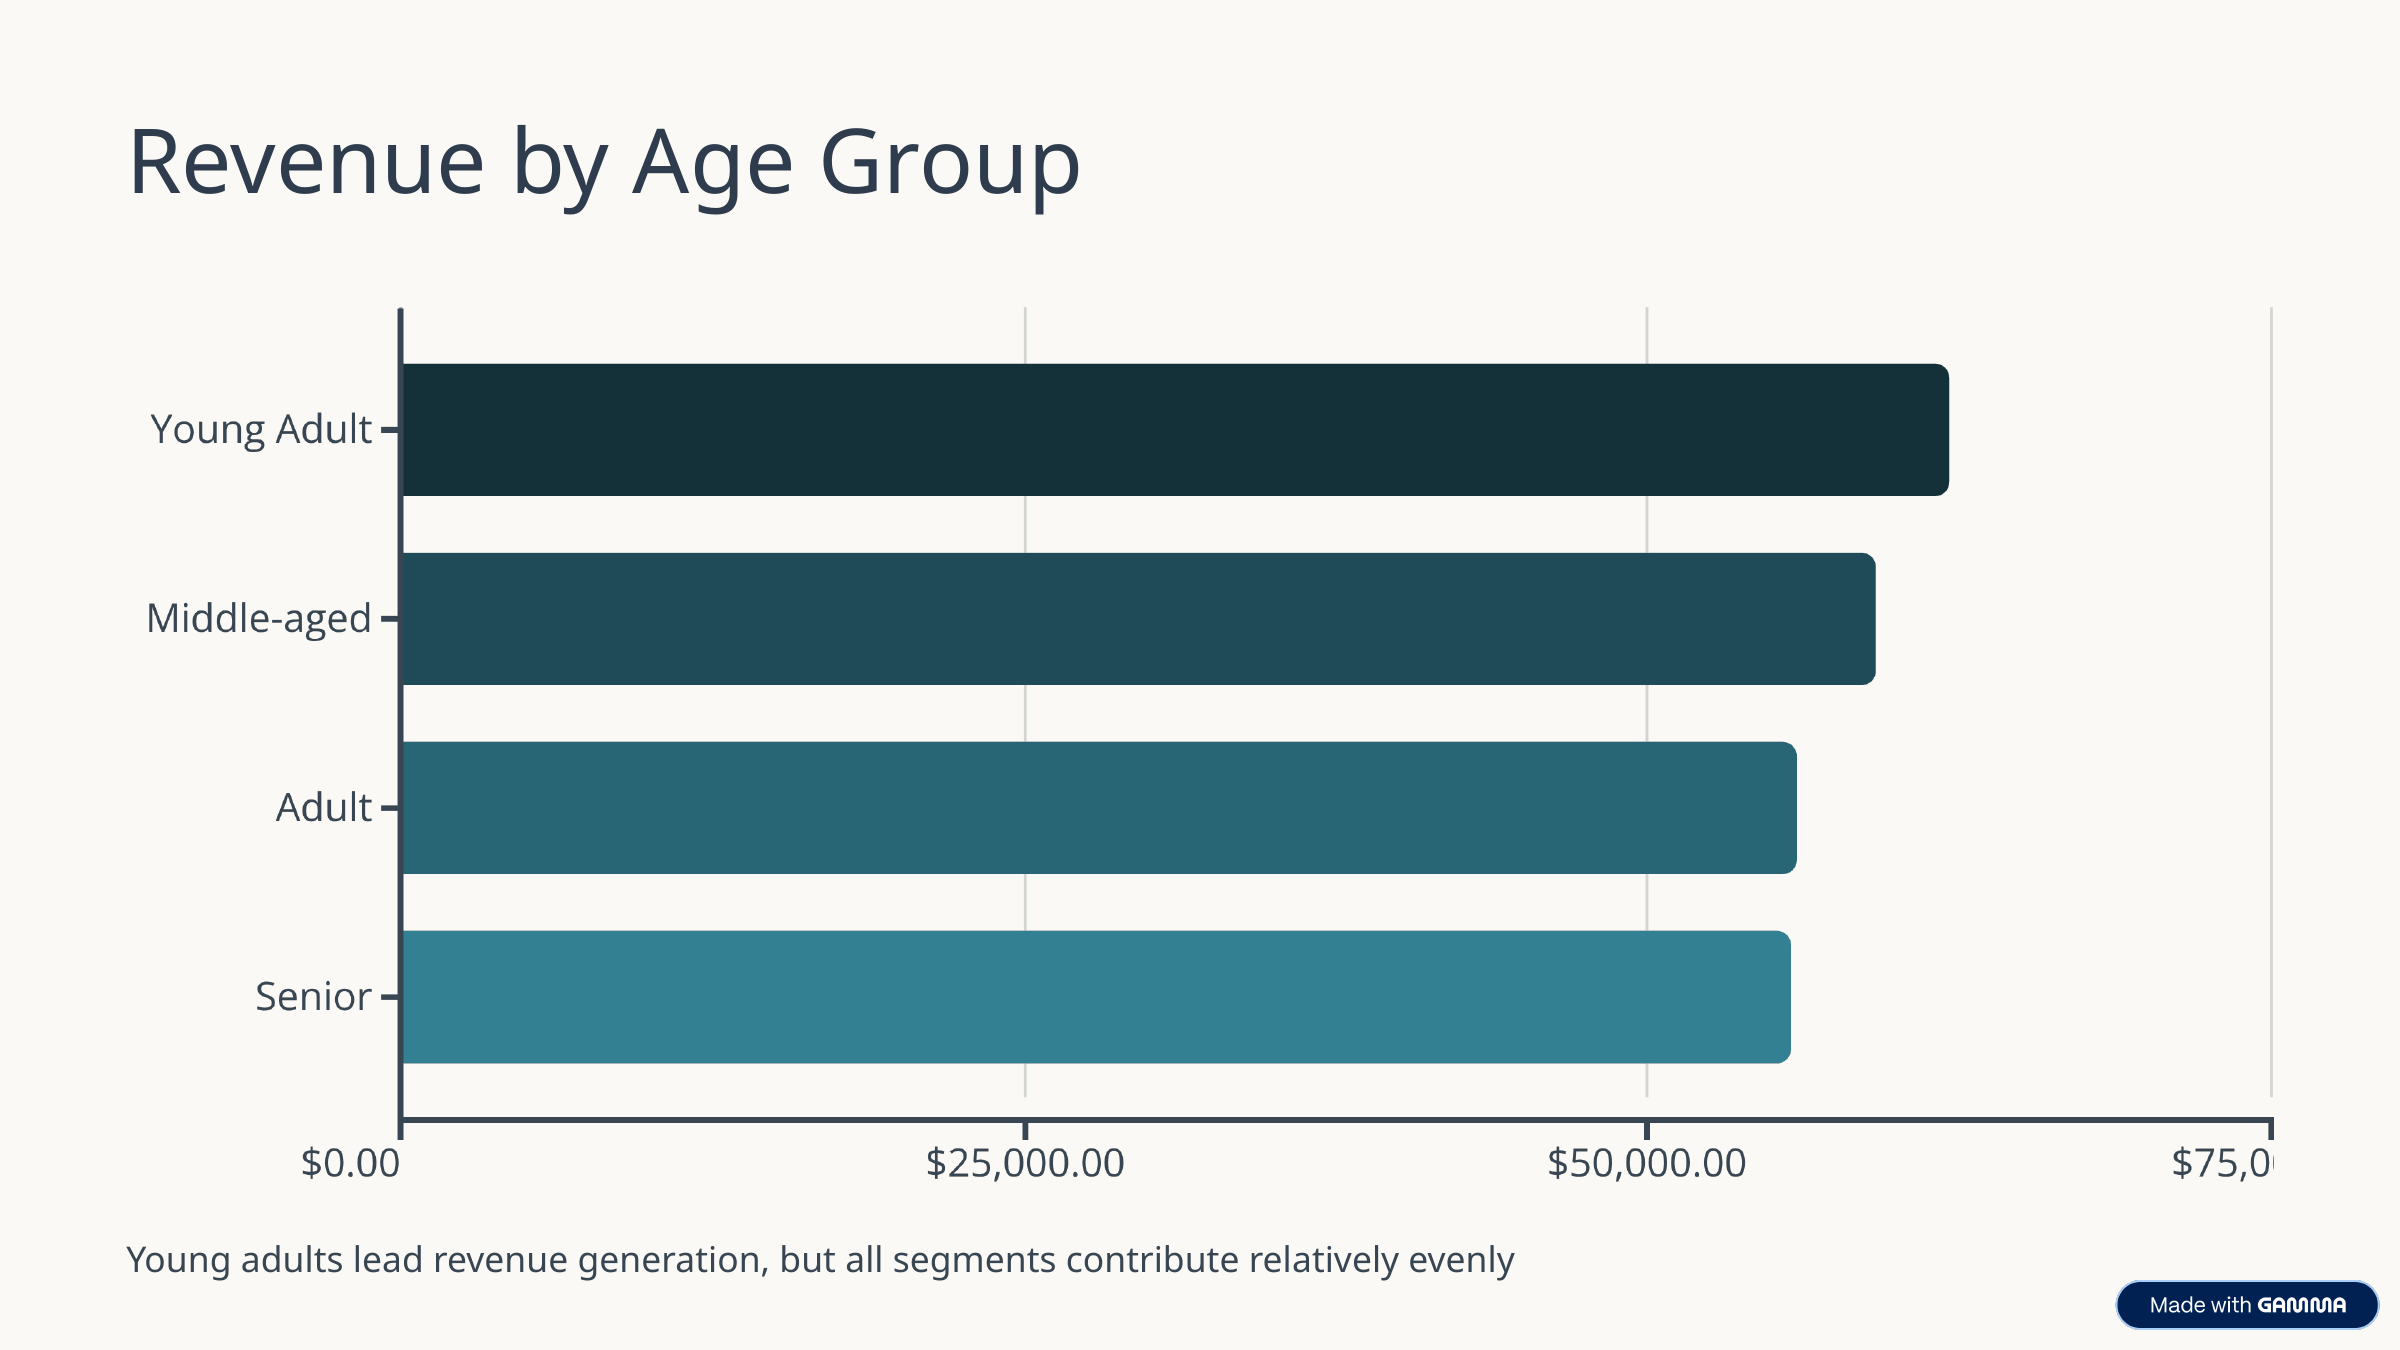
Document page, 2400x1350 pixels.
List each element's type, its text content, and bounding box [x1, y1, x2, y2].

picture [2106, 1271, 2389, 1339]
text_box Revenue by Age Group [126, 99, 1080, 213]
picture [126, 284, 2274, 1187]
text_box Young adults lead revenue generation, but all segments contribute relatively evenly [126, 1226, 2274, 1281]
